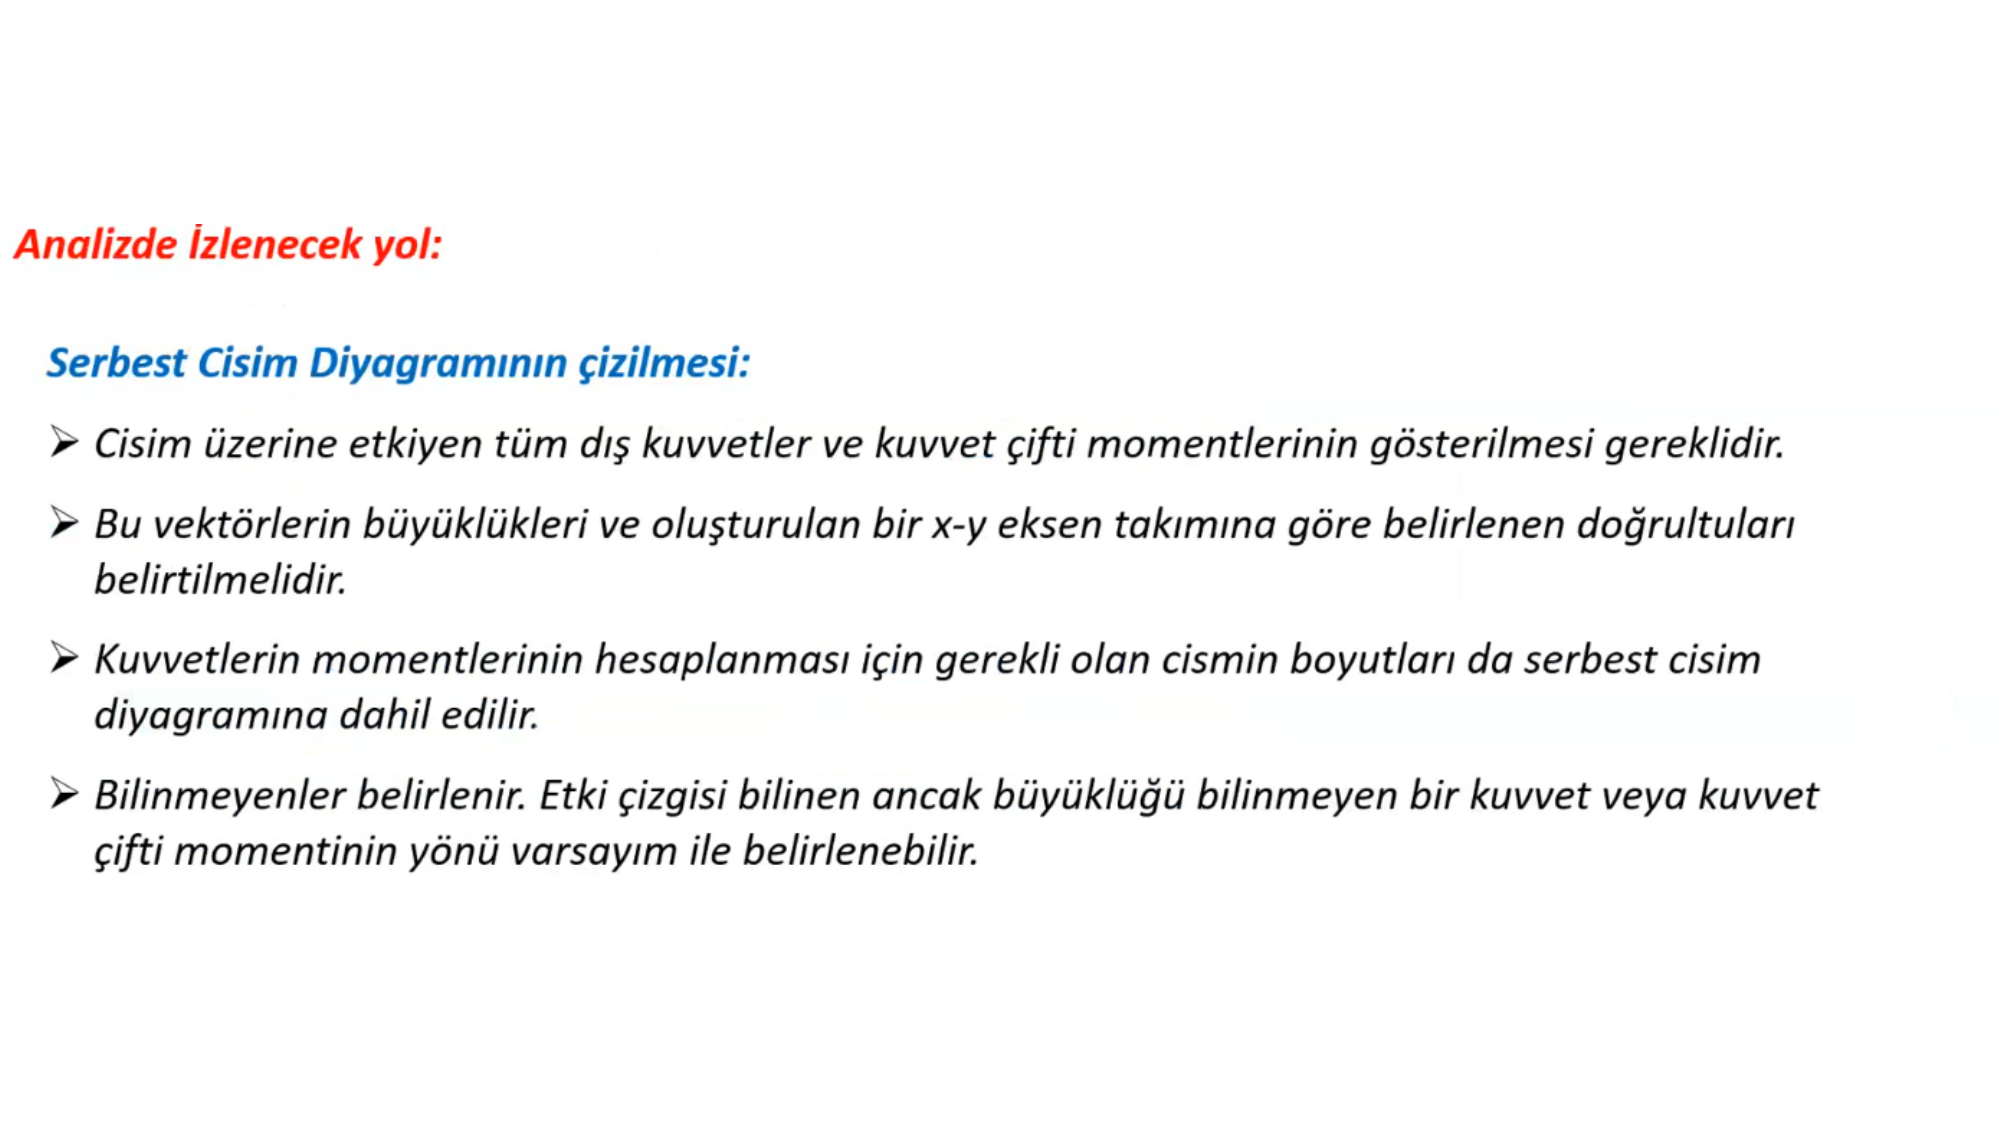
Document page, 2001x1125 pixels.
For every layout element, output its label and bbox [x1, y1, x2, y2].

picture [0, 224, 2000, 901]
